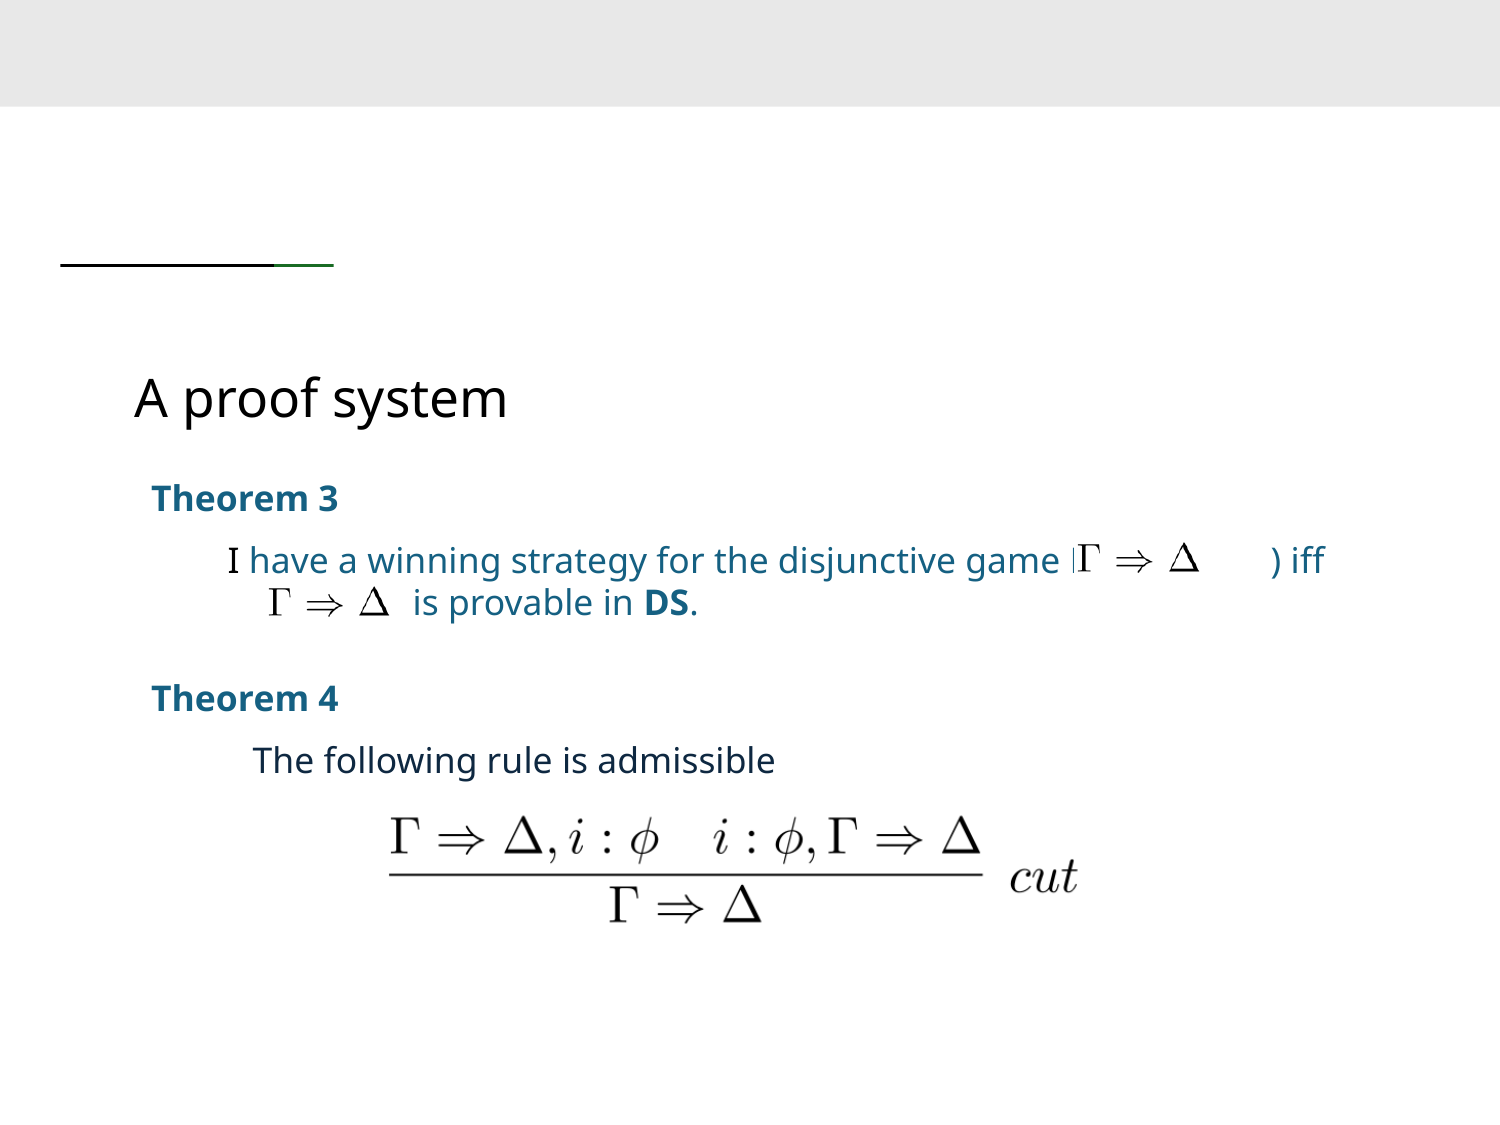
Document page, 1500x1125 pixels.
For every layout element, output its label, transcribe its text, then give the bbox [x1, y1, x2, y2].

text_box Theorem 3 [136, 460, 629, 522]
text_box Theorem 4 [136, 660, 629, 722]
picture [1074, 536, 1209, 589]
title A proof system [119, 356, 1381, 445]
text_box The following rule is admissible [98, 722, 1405, 838]
text_box I have a winning strategy for the disjunctive game DG( ) iff is provable in DS. [73, 522, 1380, 681]
picture [264, 581, 400, 633]
picture [349, 806, 1091, 938]
